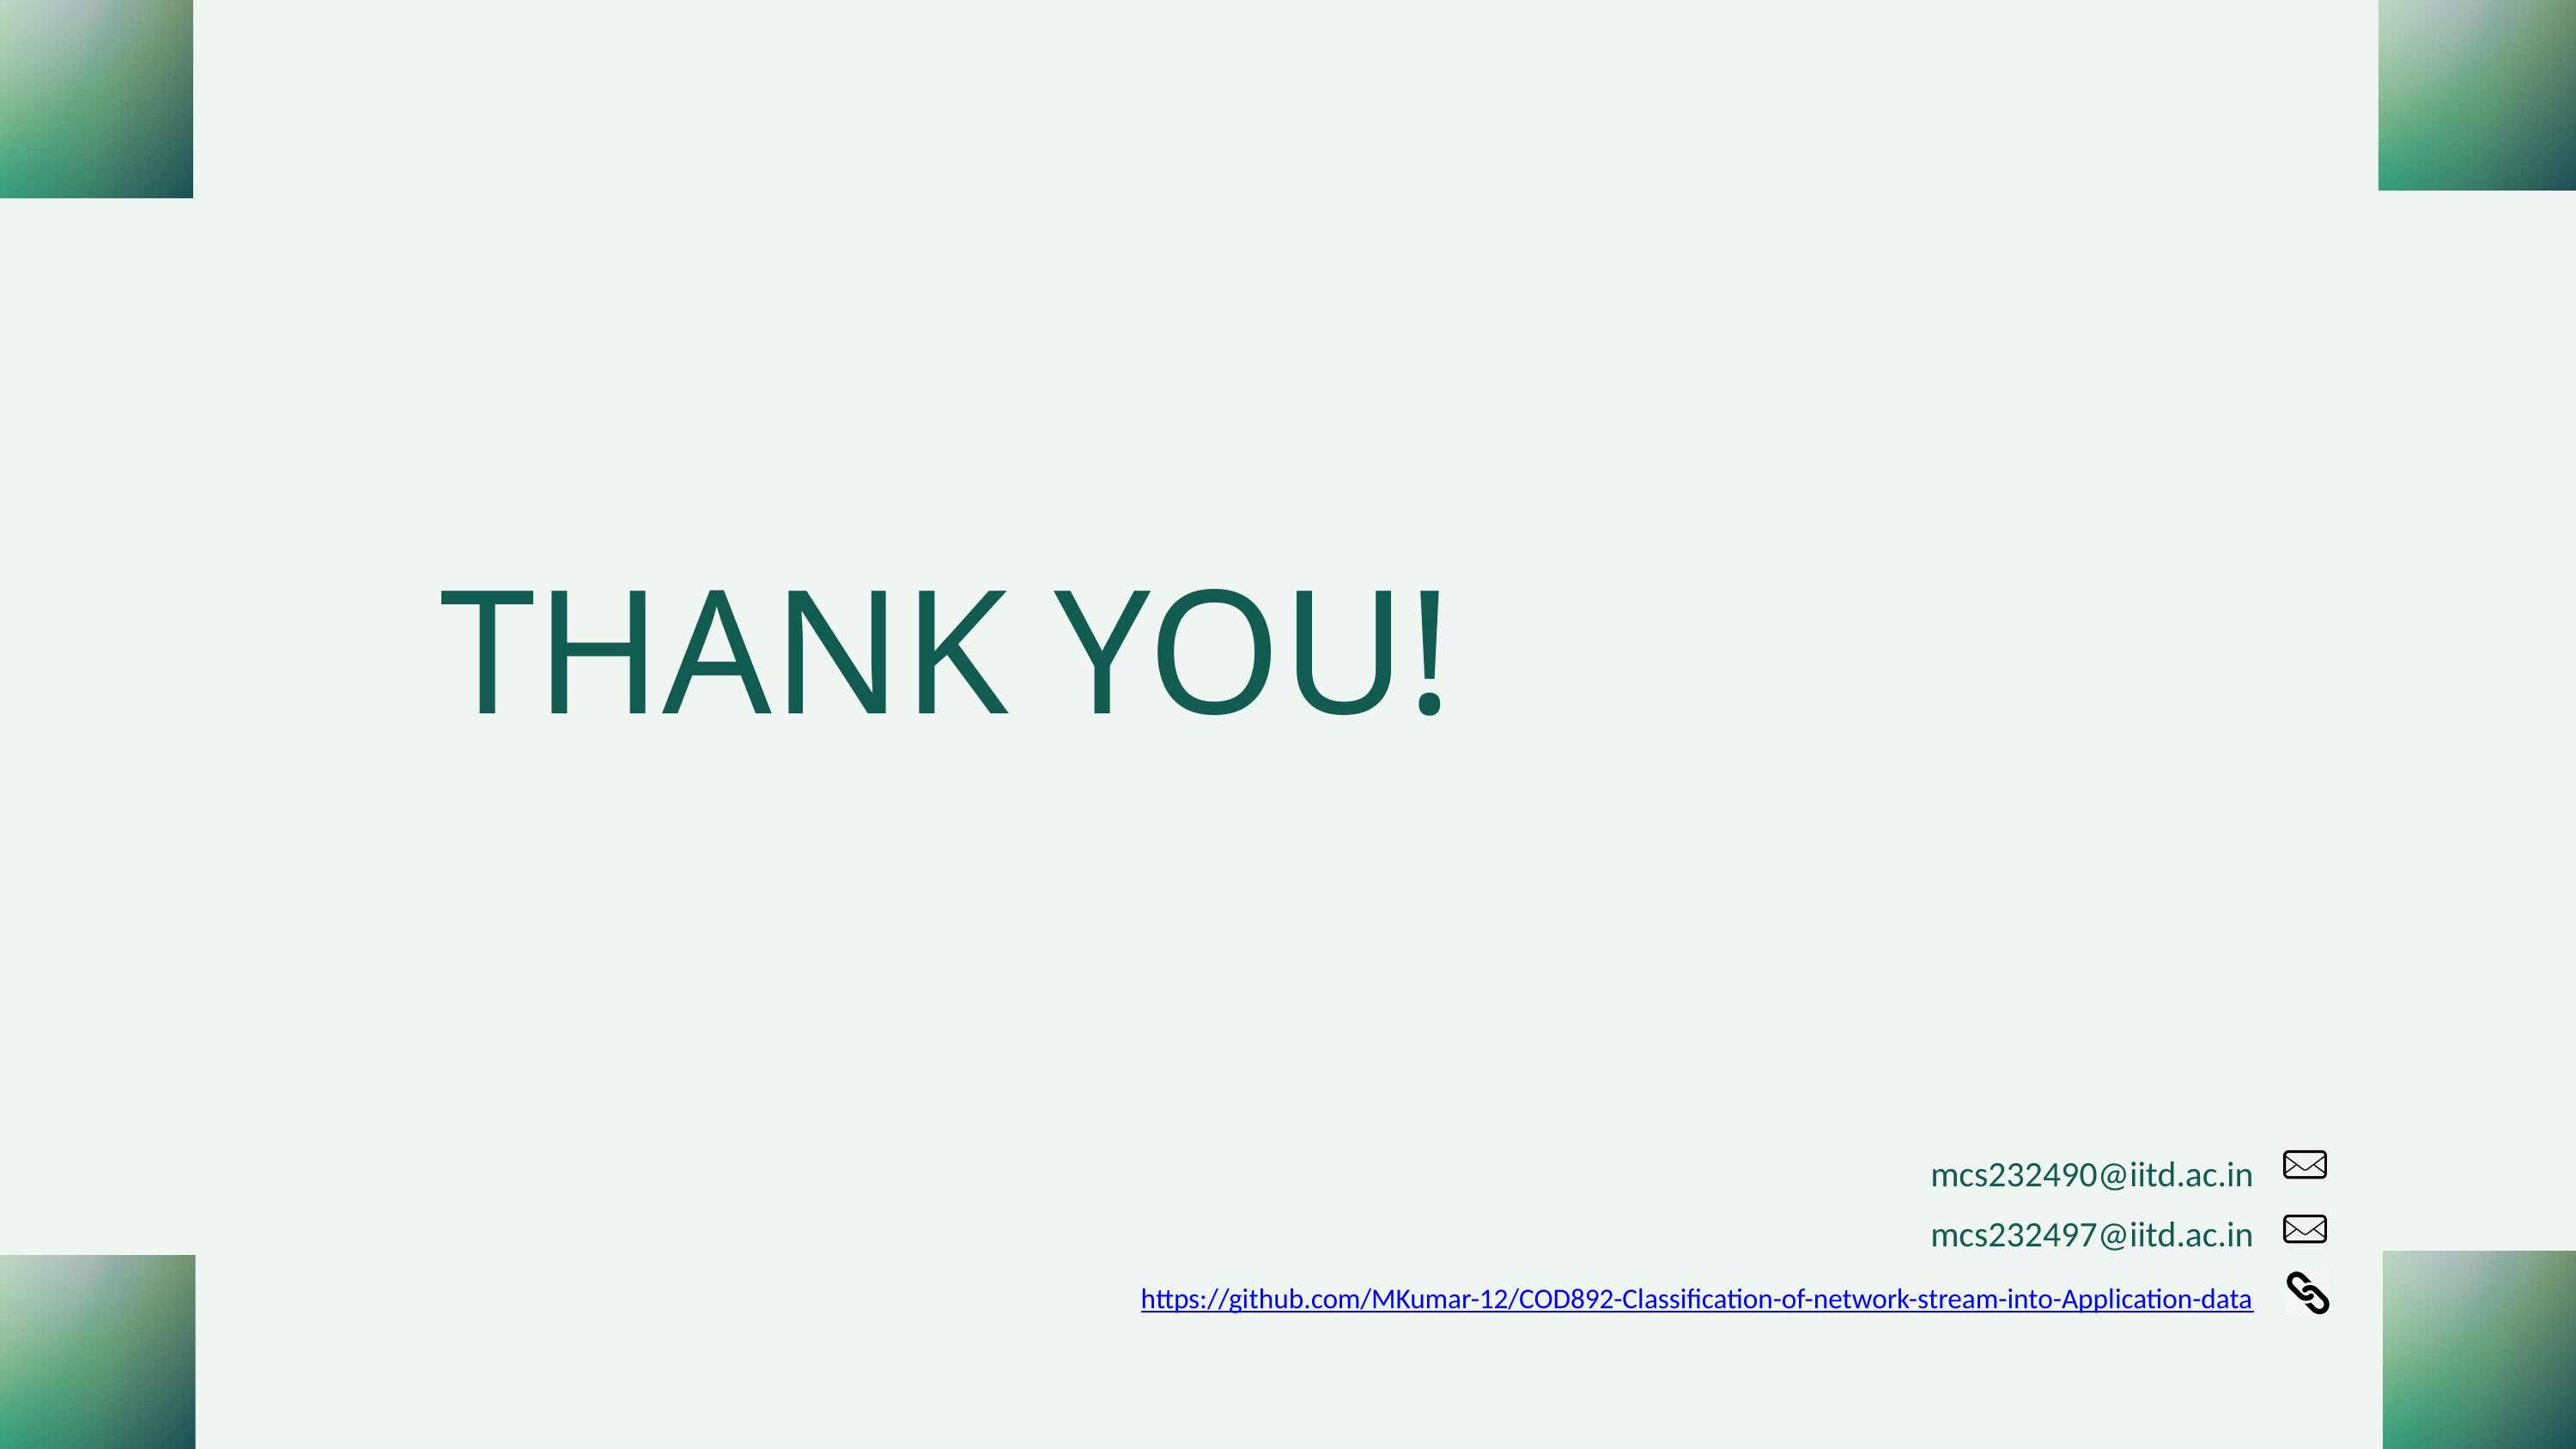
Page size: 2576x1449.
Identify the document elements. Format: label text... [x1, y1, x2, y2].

picture [2286, 1271, 2330, 1315]
picture [2283, 1143, 2327, 1186]
text_box [2378, 0, 2576, 191]
text_box [0, 1255, 196, 1449]
text_box mcs232490@iitd.ac.in mcs232497@iitd.ac.in https://github.com/MKumar-12/COD892-Classification-of-network-stream-into-Application-data [922, 1134, 2254, 1434]
text_box THANK YOU! [440, 672, 1637, 749]
picture [2283, 1207, 2327, 1251]
text_box [2383, 1251, 2576, 1449]
text_box [0, 0, 193, 198]
